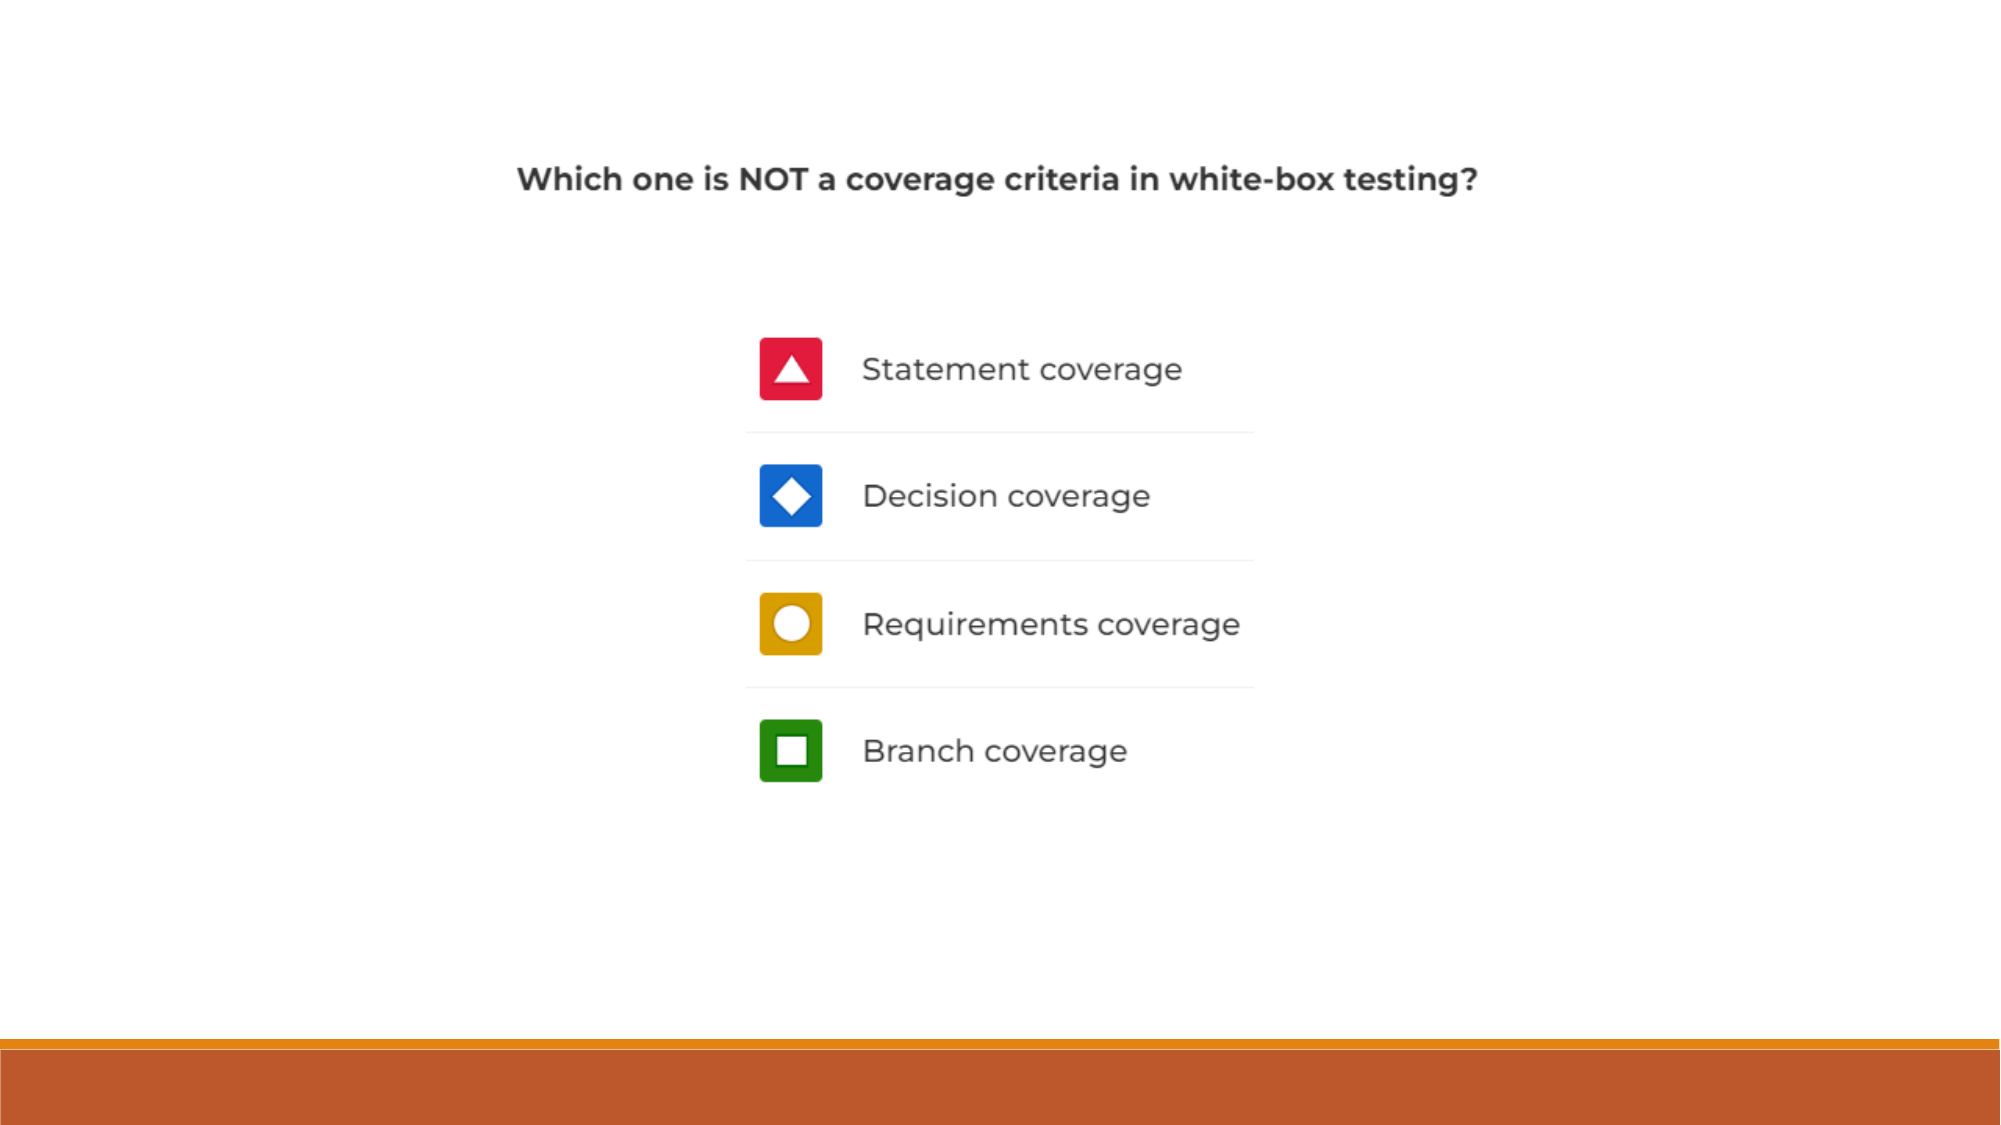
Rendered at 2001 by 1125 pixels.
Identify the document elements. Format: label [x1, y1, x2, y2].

picture [745, 326, 1255, 799]
picture [515, 156, 1485, 208]
